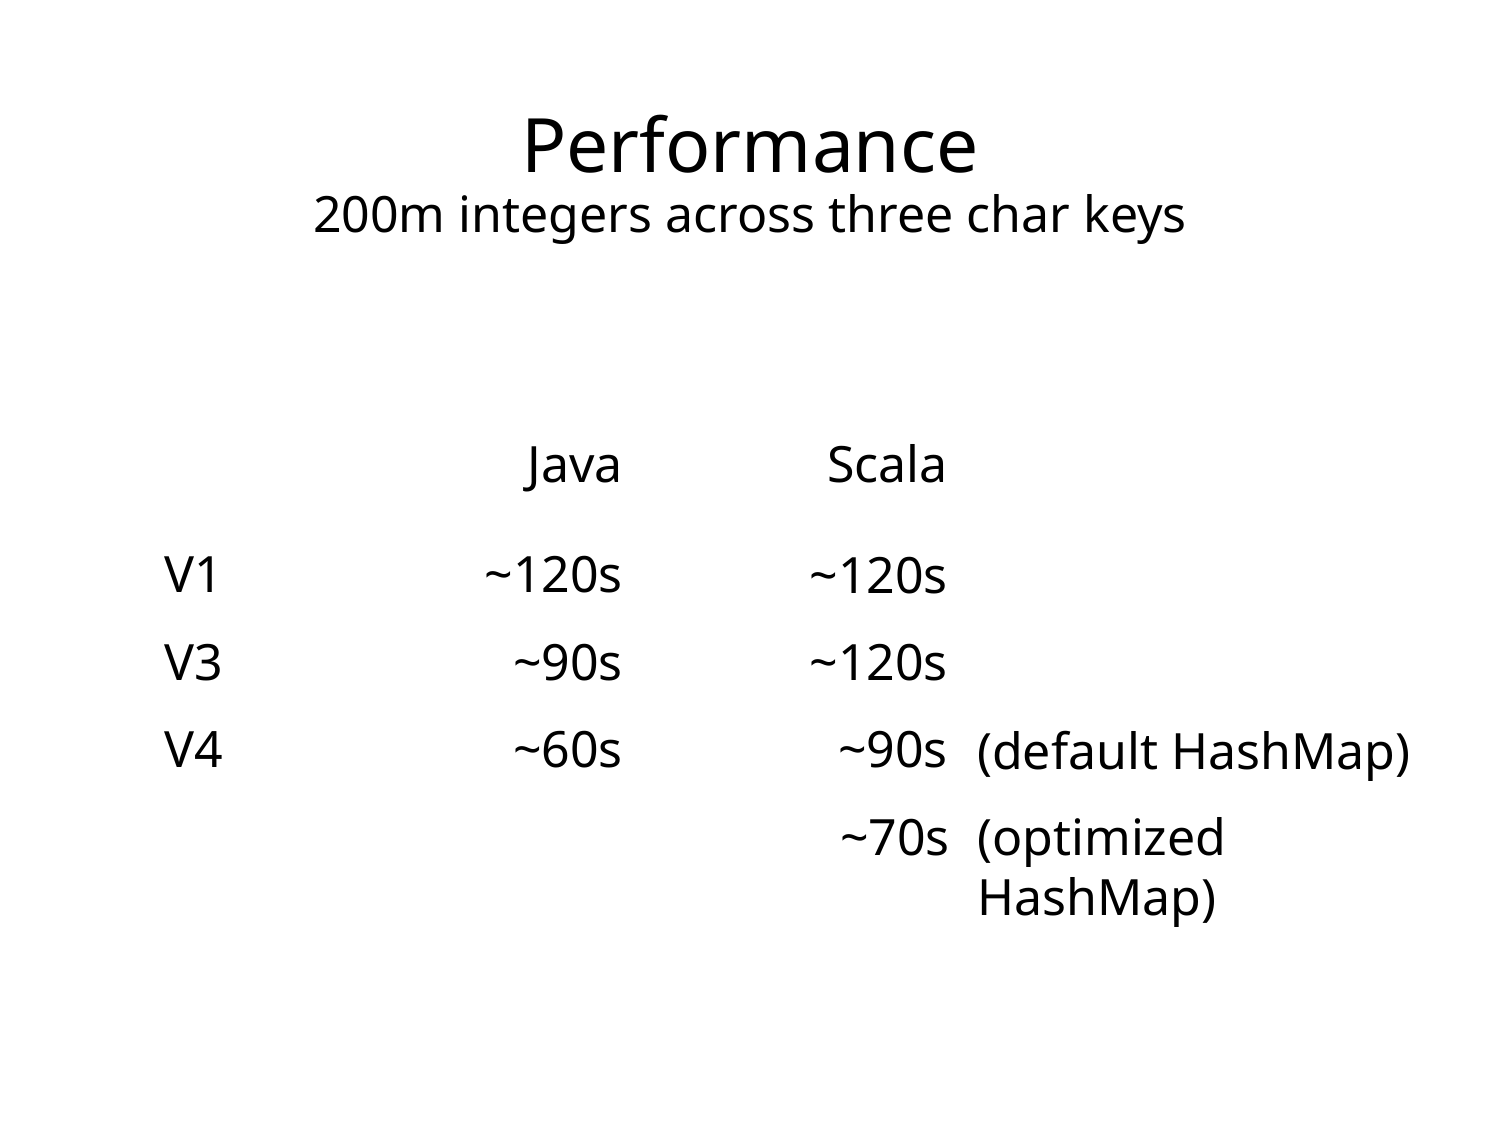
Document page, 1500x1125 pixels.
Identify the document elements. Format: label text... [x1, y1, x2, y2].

text_box ~60s [437, 709, 638, 785]
text_box V4 [149, 710, 437, 785]
text_box ~70s [764, 797, 962, 873]
text_box ~120s [762, 623, 963, 698]
text_box ~90s [762, 710, 963, 786]
text_box (default HashMap) [962, 711, 1463, 787]
text_box Performance [0, 90, 1500, 174]
text_box V1 [149, 535, 437, 611]
text_box ~90s [437, 622, 638, 698]
text_box ~120s [437, 535, 638, 611]
text_box Scala [724, 424, 963, 500]
text_box (optimized HashMap) [962, 797, 1463, 933]
text_box ~120s [762, 535, 963, 611]
text_box V3 [149, 622, 437, 698]
text_box Java [399, 424, 638, 500]
text_box 200m integers across three char keys [0, 174, 1500, 250]
